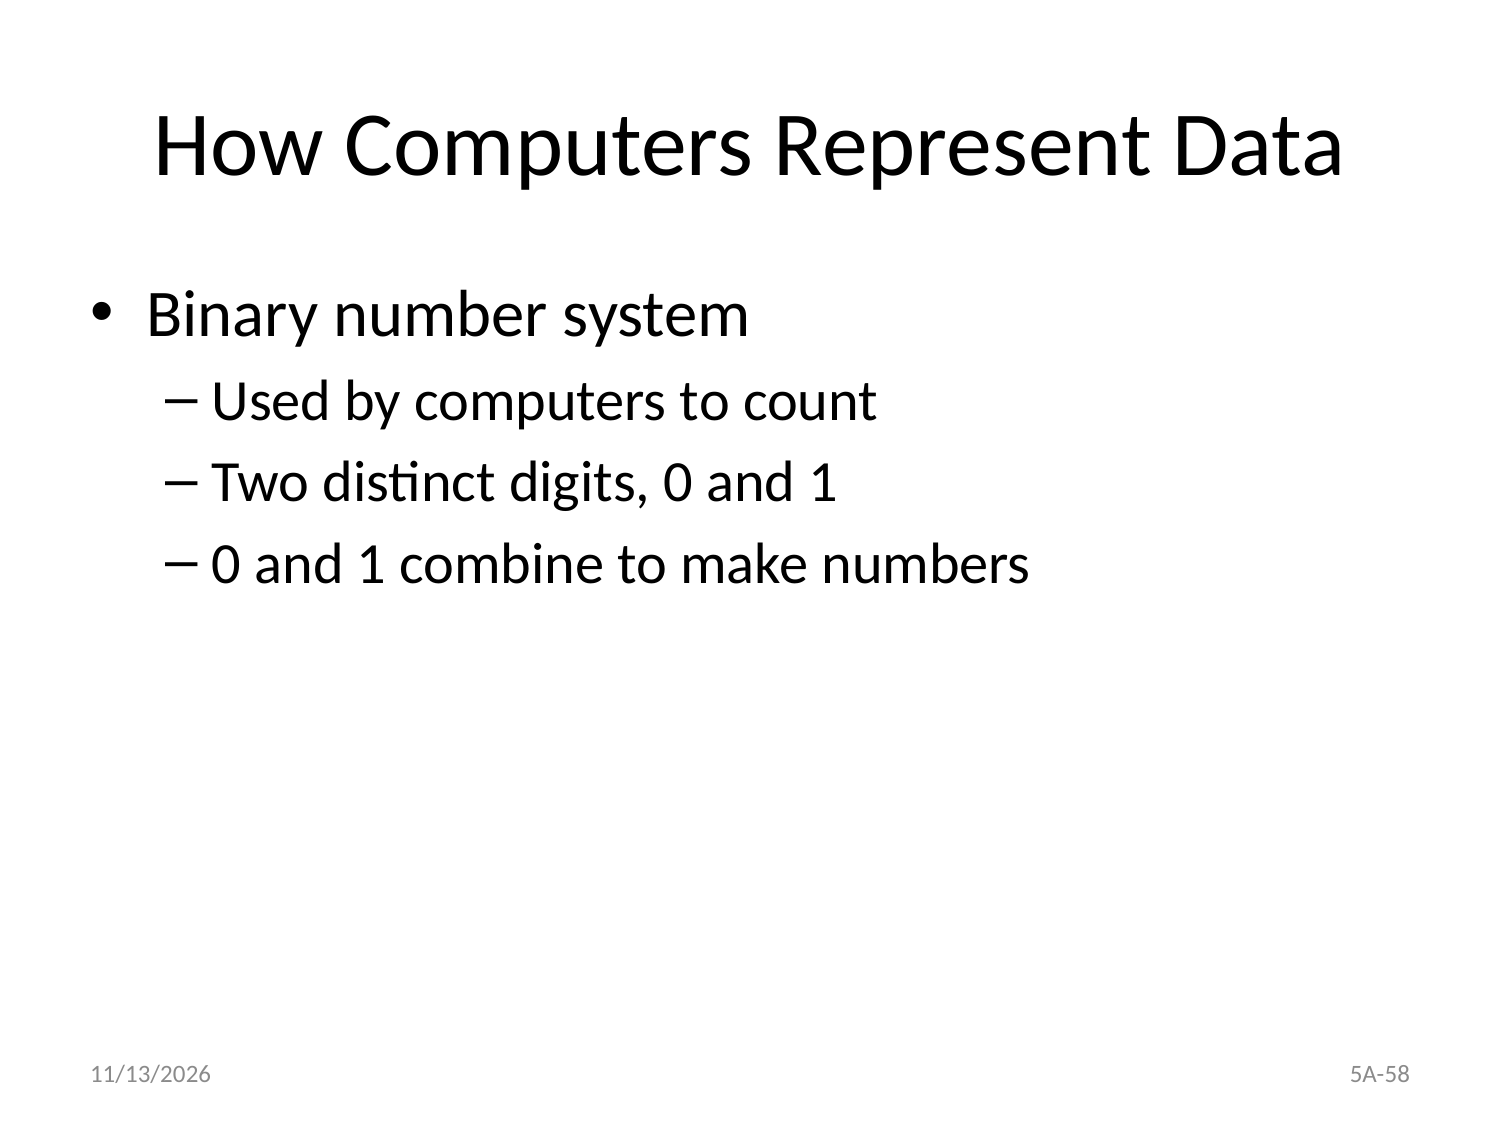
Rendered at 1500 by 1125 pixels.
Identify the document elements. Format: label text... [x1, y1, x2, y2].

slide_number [75, 1042, 425, 1103]
slide_number 5A-58 [1074, 1042, 1425, 1103]
list Binary number system Used by computers to count Two distinct digits, 0 and 1 0 and 1 combine to make numbers [75, 262, 1425, 1005]
title How Computers Represent Data [75, 45, 1425, 233]
